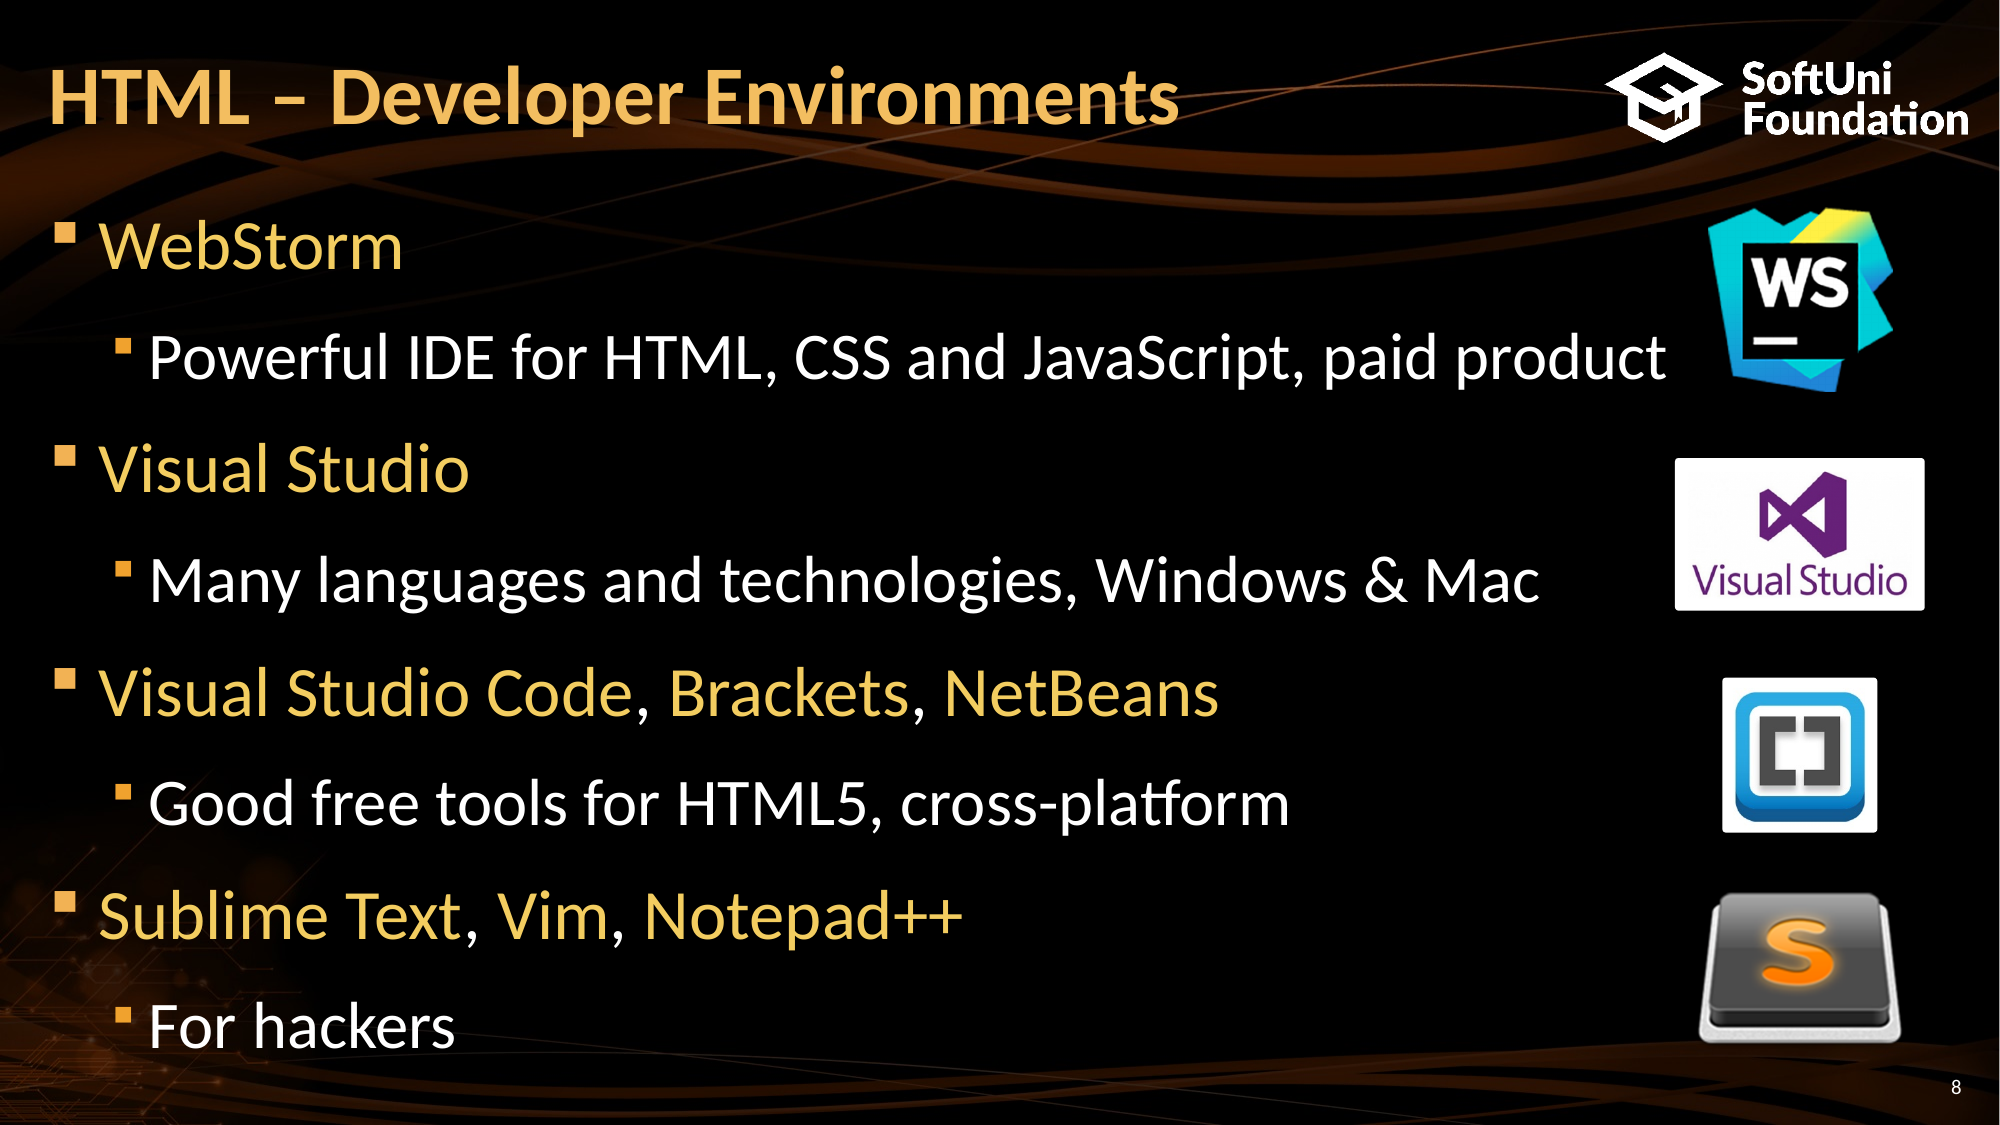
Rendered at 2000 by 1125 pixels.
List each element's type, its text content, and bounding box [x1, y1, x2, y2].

title HTML – Developer Environments [30, 6, 1602, 189]
picture [0, 0, 2000, 1125]
list WebStorm Powerful IDE for HTML, CSS and JavaScript, paid product Visual Studio Many languages and technologies, Windows & Mac Visual Studio Code, Brackets, NetBeans Good free tools for HTML5, cross-platform Sublime Text, Vim, Notepad++ For hackers [31, 188, 1968, 1103]
